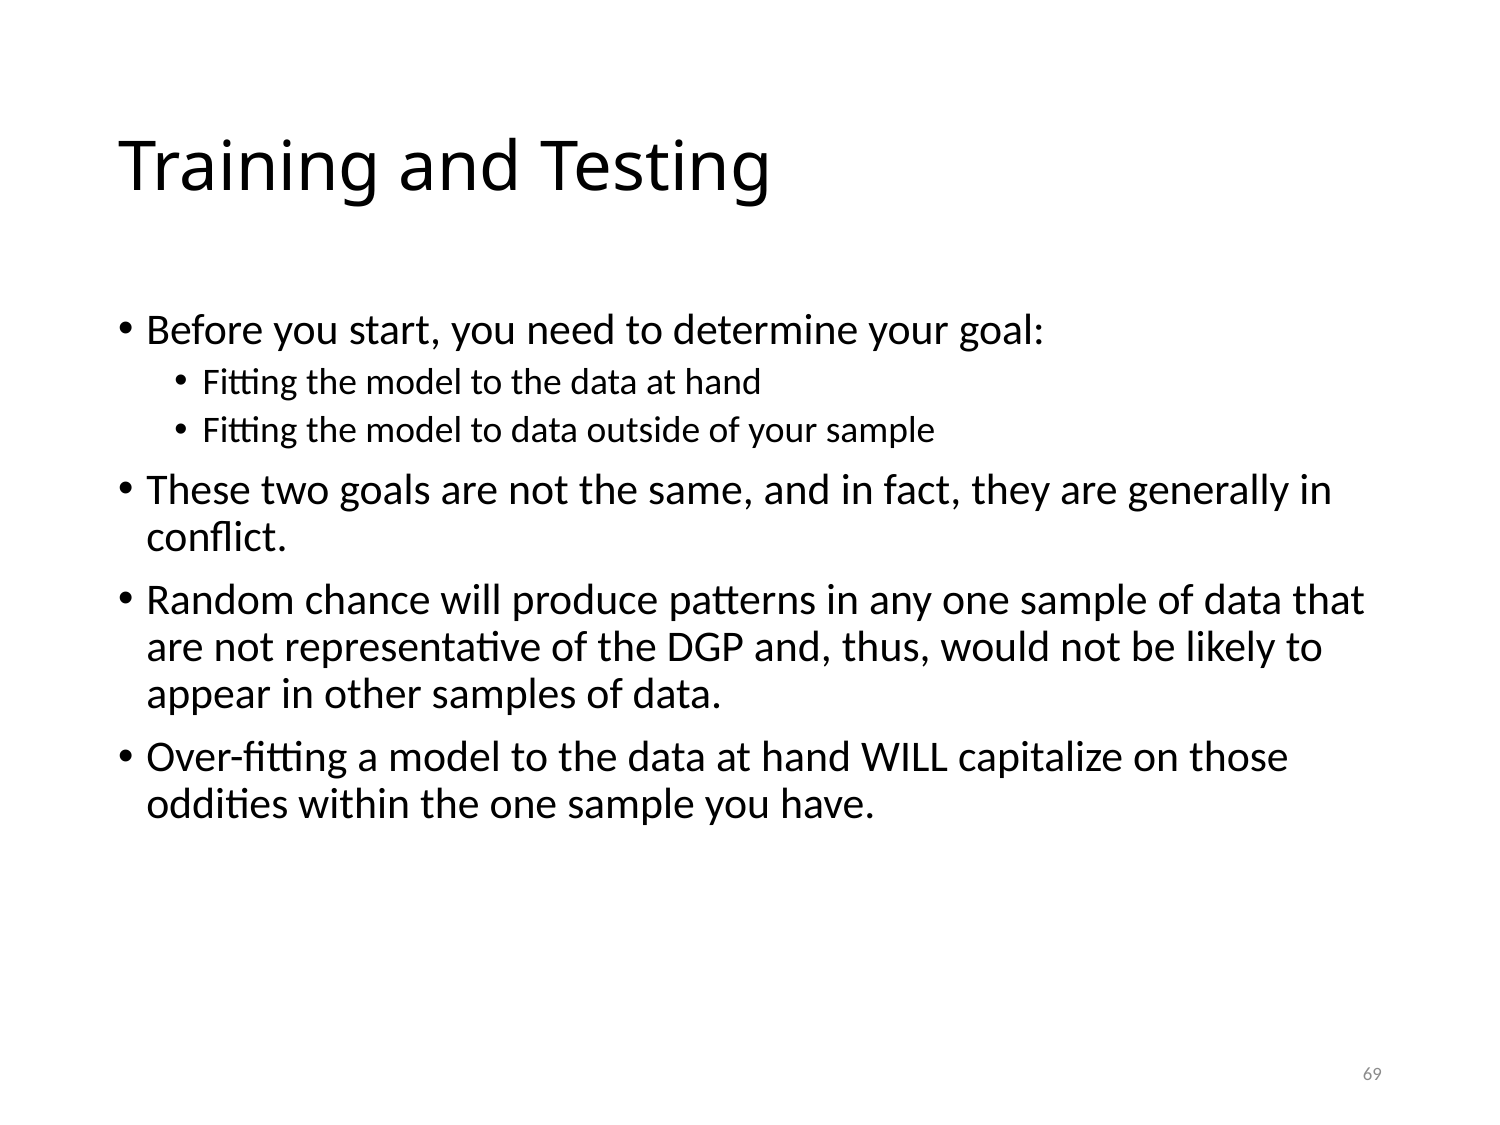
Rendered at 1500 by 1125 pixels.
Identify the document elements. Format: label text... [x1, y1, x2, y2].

list Before you start, you need to determine your goal: Fitting the model to the data at hand Fitting the model to data outside of your sample These two goals are not the same, and in fact, they are generally in conflict. Random chance will produce patterns in any one sample of data that are not representative of the DGP and, thus, would not be likely to appear in other samples of data. Over-fitting a model to the data at hand WILL capitalize on those oddities within the one sample you have. [103, 299, 1397, 1014]
slide_number 69 [1059, 1042, 1397, 1103]
title Training and Testing [103, 59, 1397, 278]
